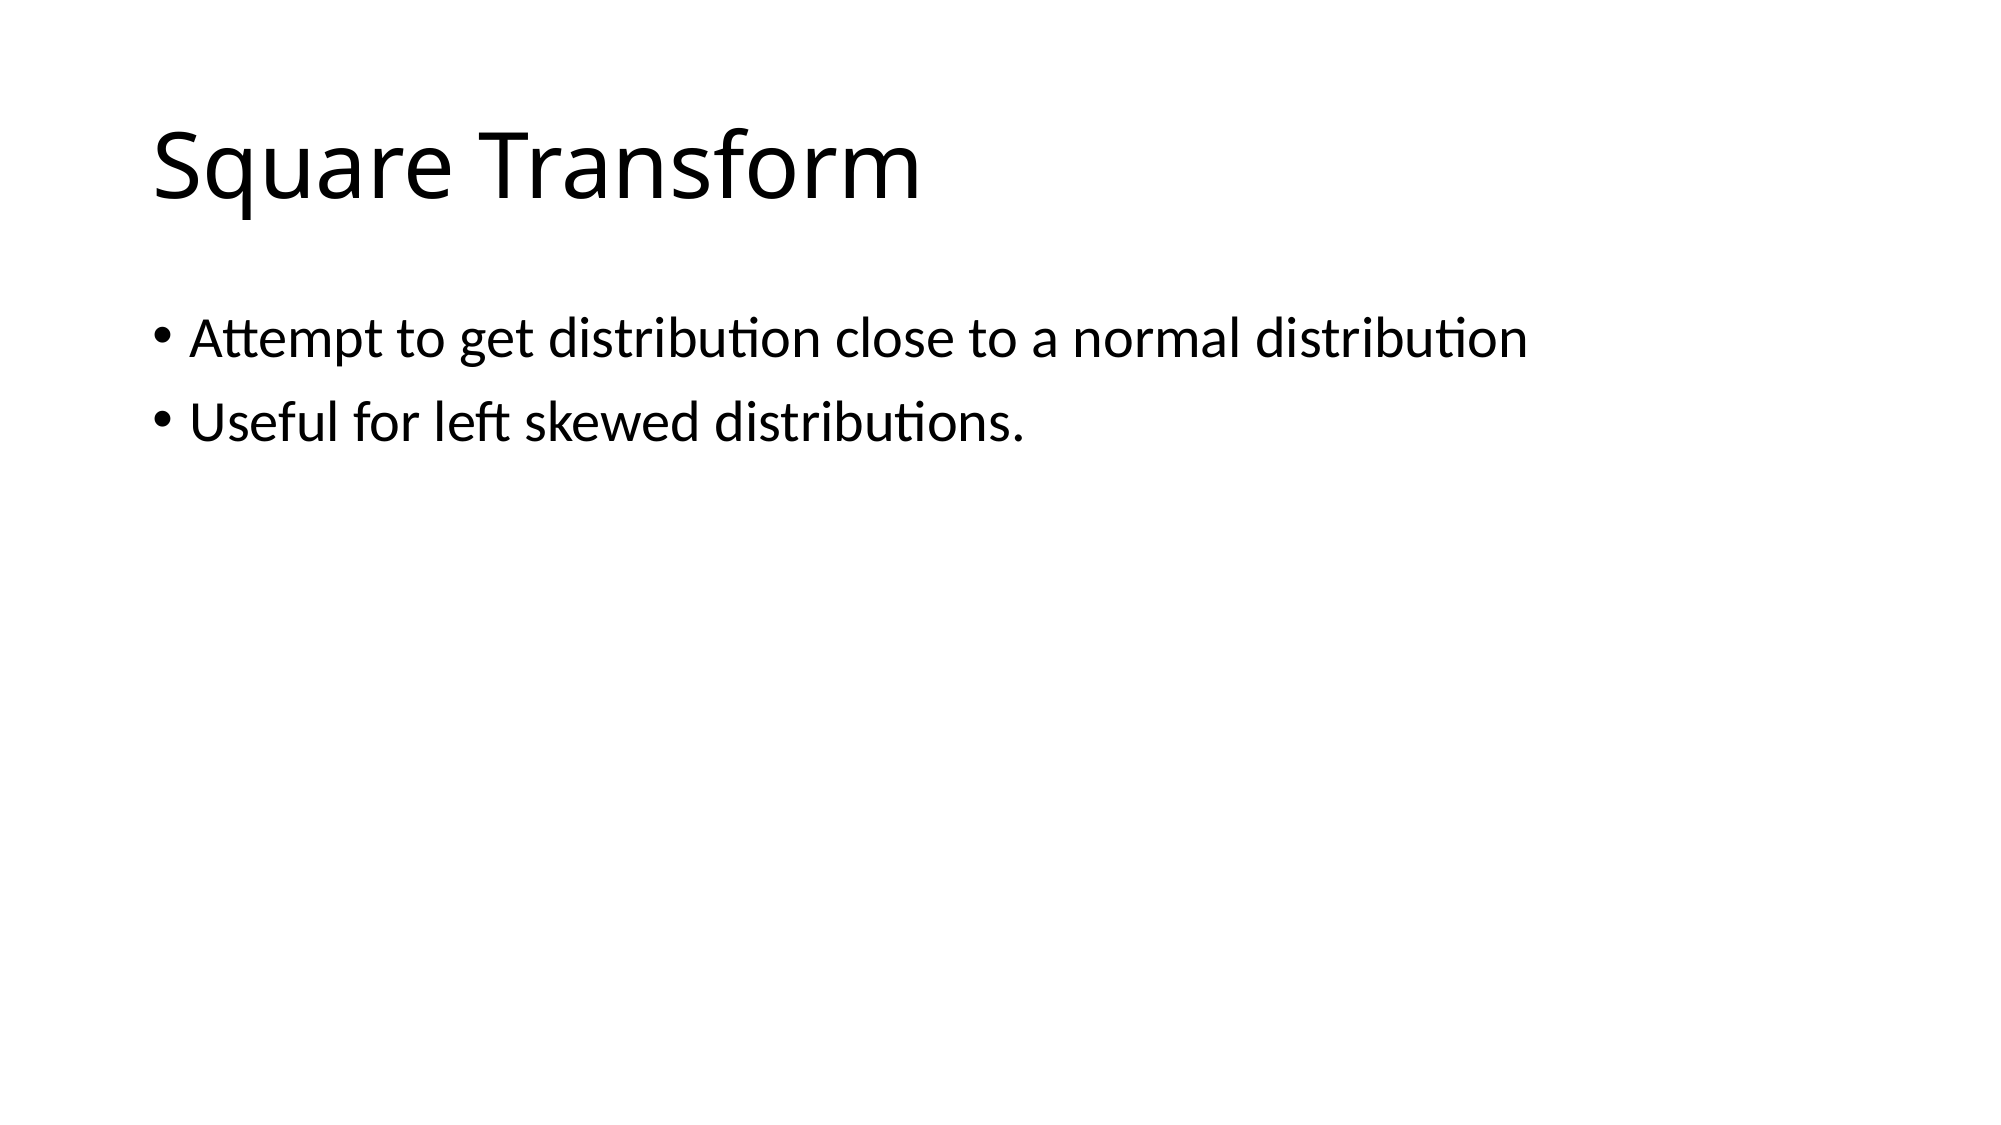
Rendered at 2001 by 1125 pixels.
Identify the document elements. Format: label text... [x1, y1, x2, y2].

title Square Transform [137, 59, 1863, 278]
list Attempt to get distribution close to a normal distribution Useful for left skewed distributions. [137, 299, 1863, 1014]
